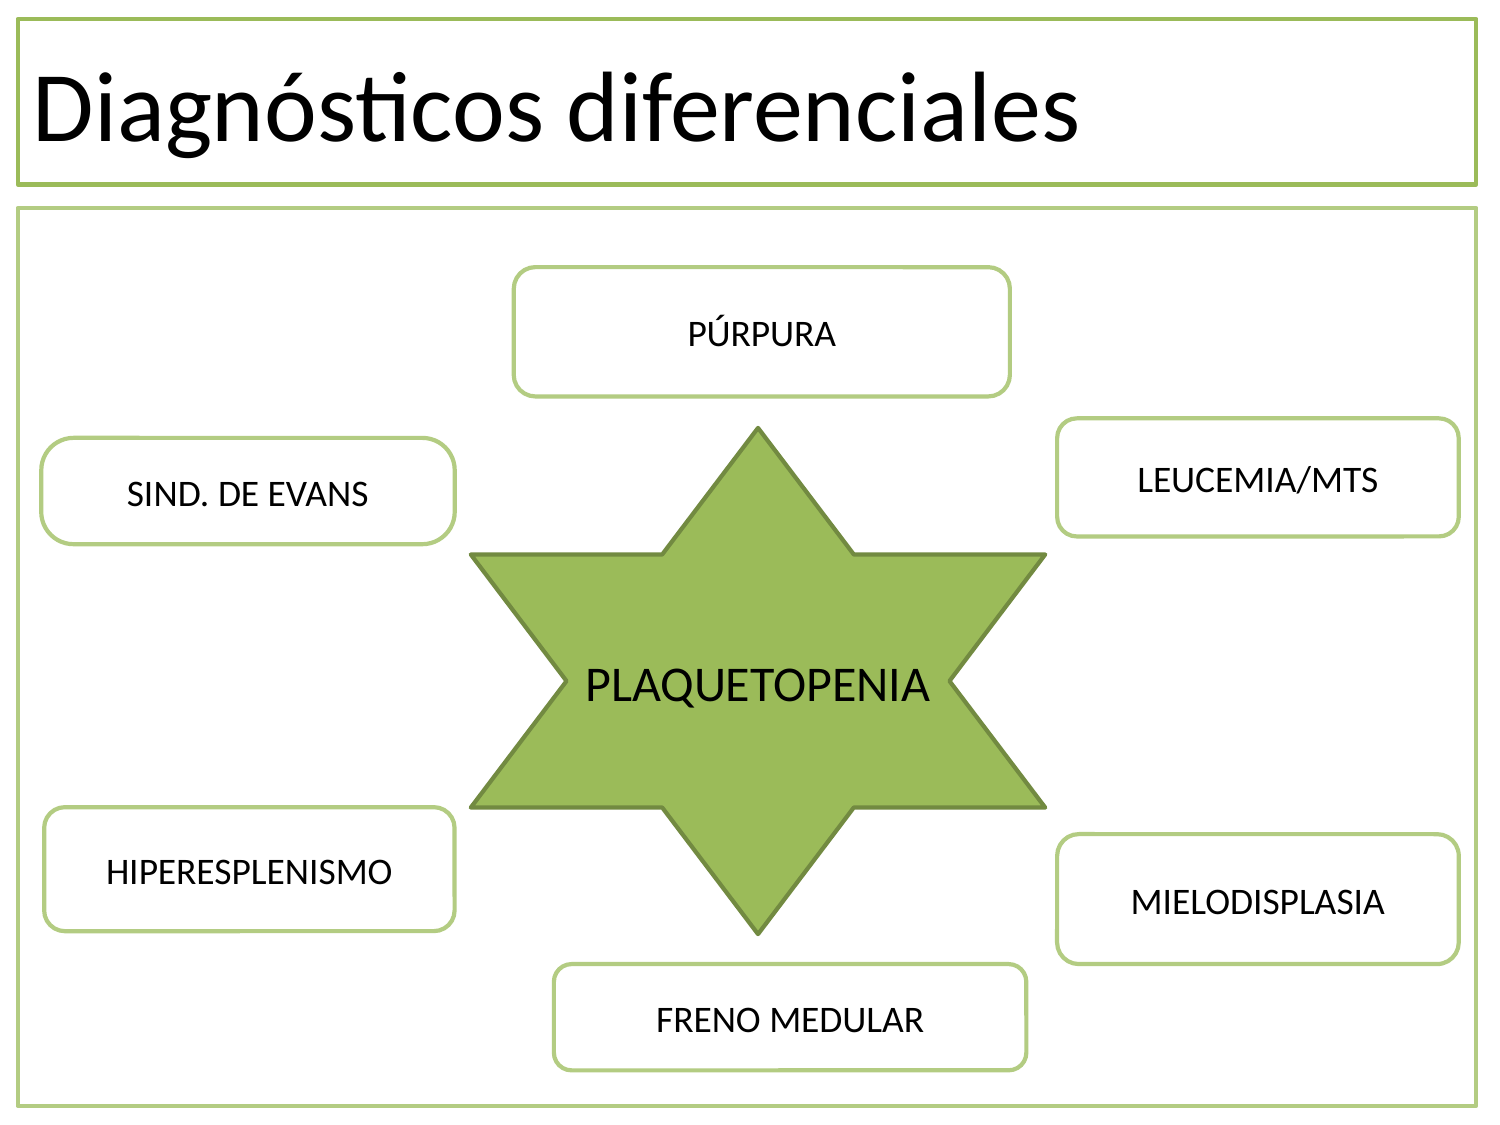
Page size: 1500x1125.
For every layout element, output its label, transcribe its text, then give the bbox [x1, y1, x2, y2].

title Diagnósticos diferenciales [16, 17, 1478, 187]
text_box [16, 206, 1478, 1108]
